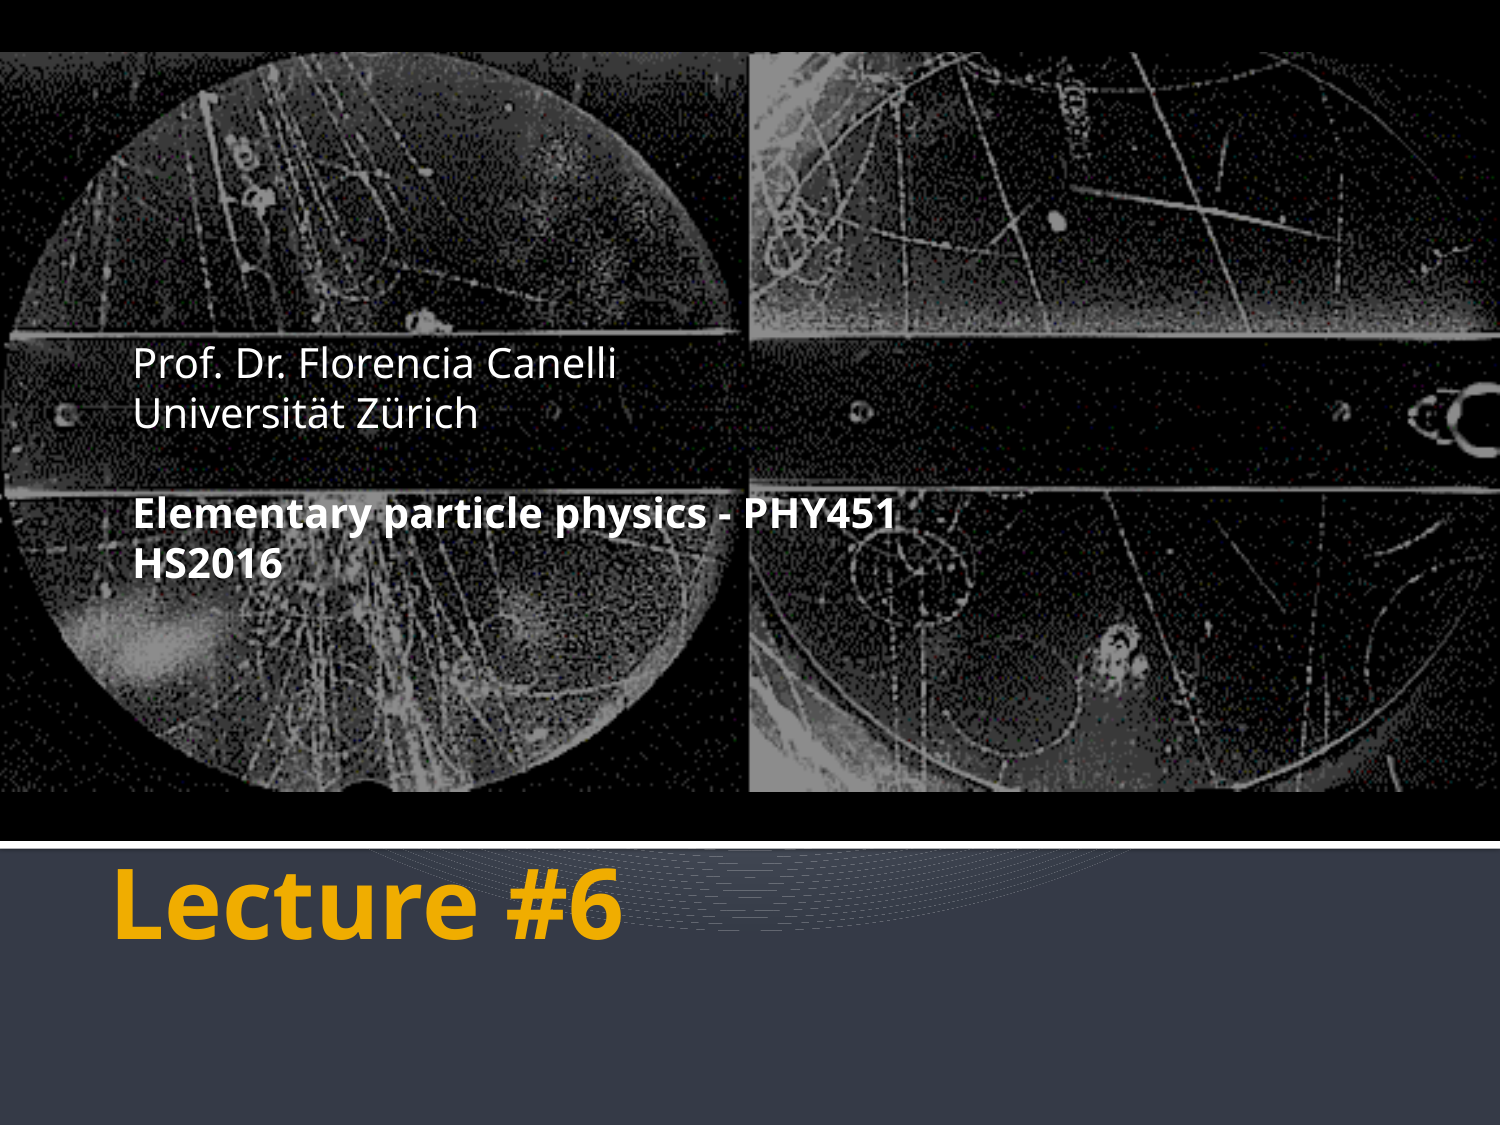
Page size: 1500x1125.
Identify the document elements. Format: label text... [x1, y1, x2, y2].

title Lecture #6 [94, 801, 1420, 999]
picture [0, 51, 1500, 792]
